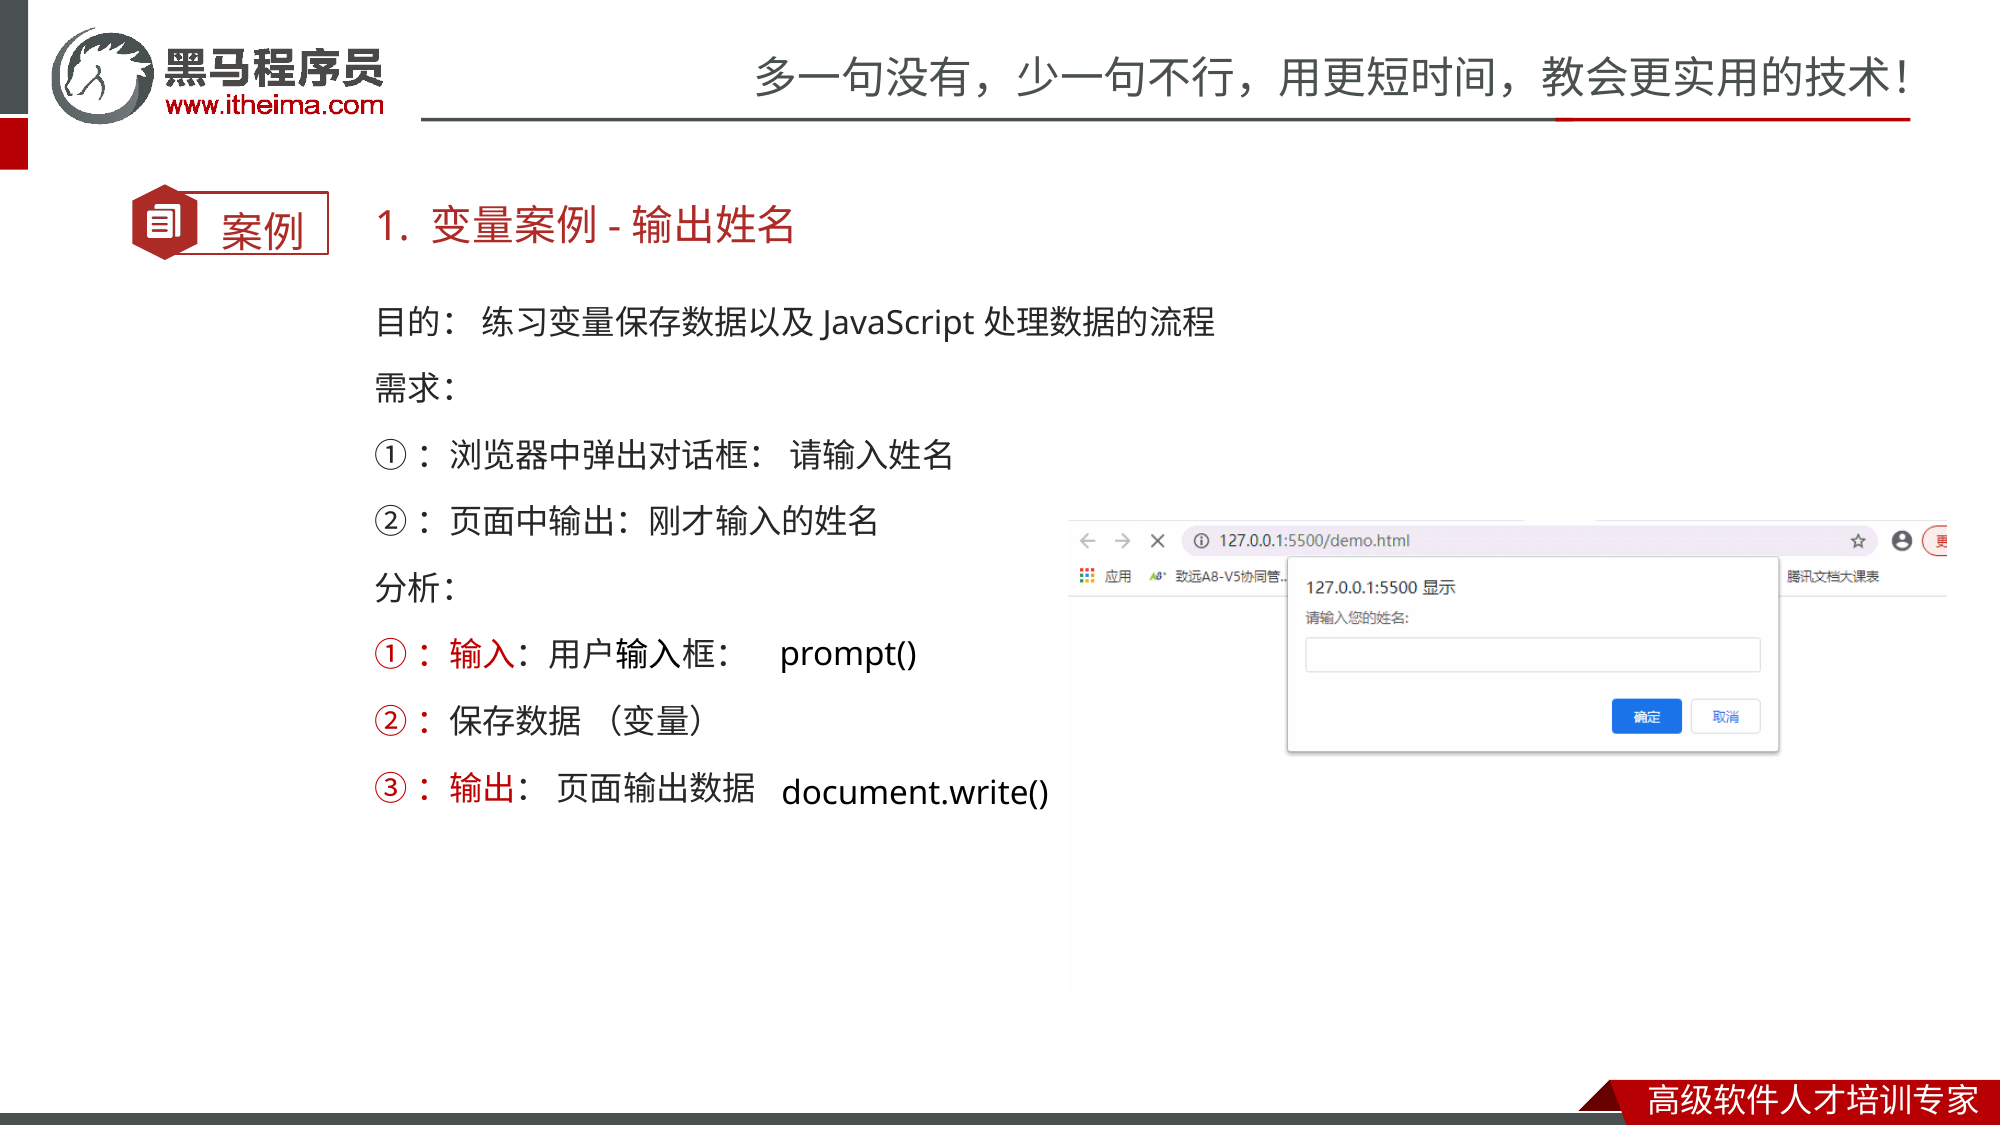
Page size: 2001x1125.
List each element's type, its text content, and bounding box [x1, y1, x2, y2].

list 目的： 练习变量保存数据以及JavaScript处理数据的流程 需求： ①：浏览器中弹出对话框： 请输入姓名 ②：页面中输出：刚才输入的姓名 分析： ①：输入：用户输入框： ②：保存数据 （变量） ③：输出： 页面输出数据 [360, 273, 1872, 1020]
text_box prompt() [764, 624, 941, 680]
list 1. 变量案例-输出姓名 [360, 181, 1872, 266]
picture [147, 204, 181, 238]
text_box document.write() [766, 763, 1063, 819]
picture [1068, 520, 1947, 998]
picture [50, 26, 384, 125]
